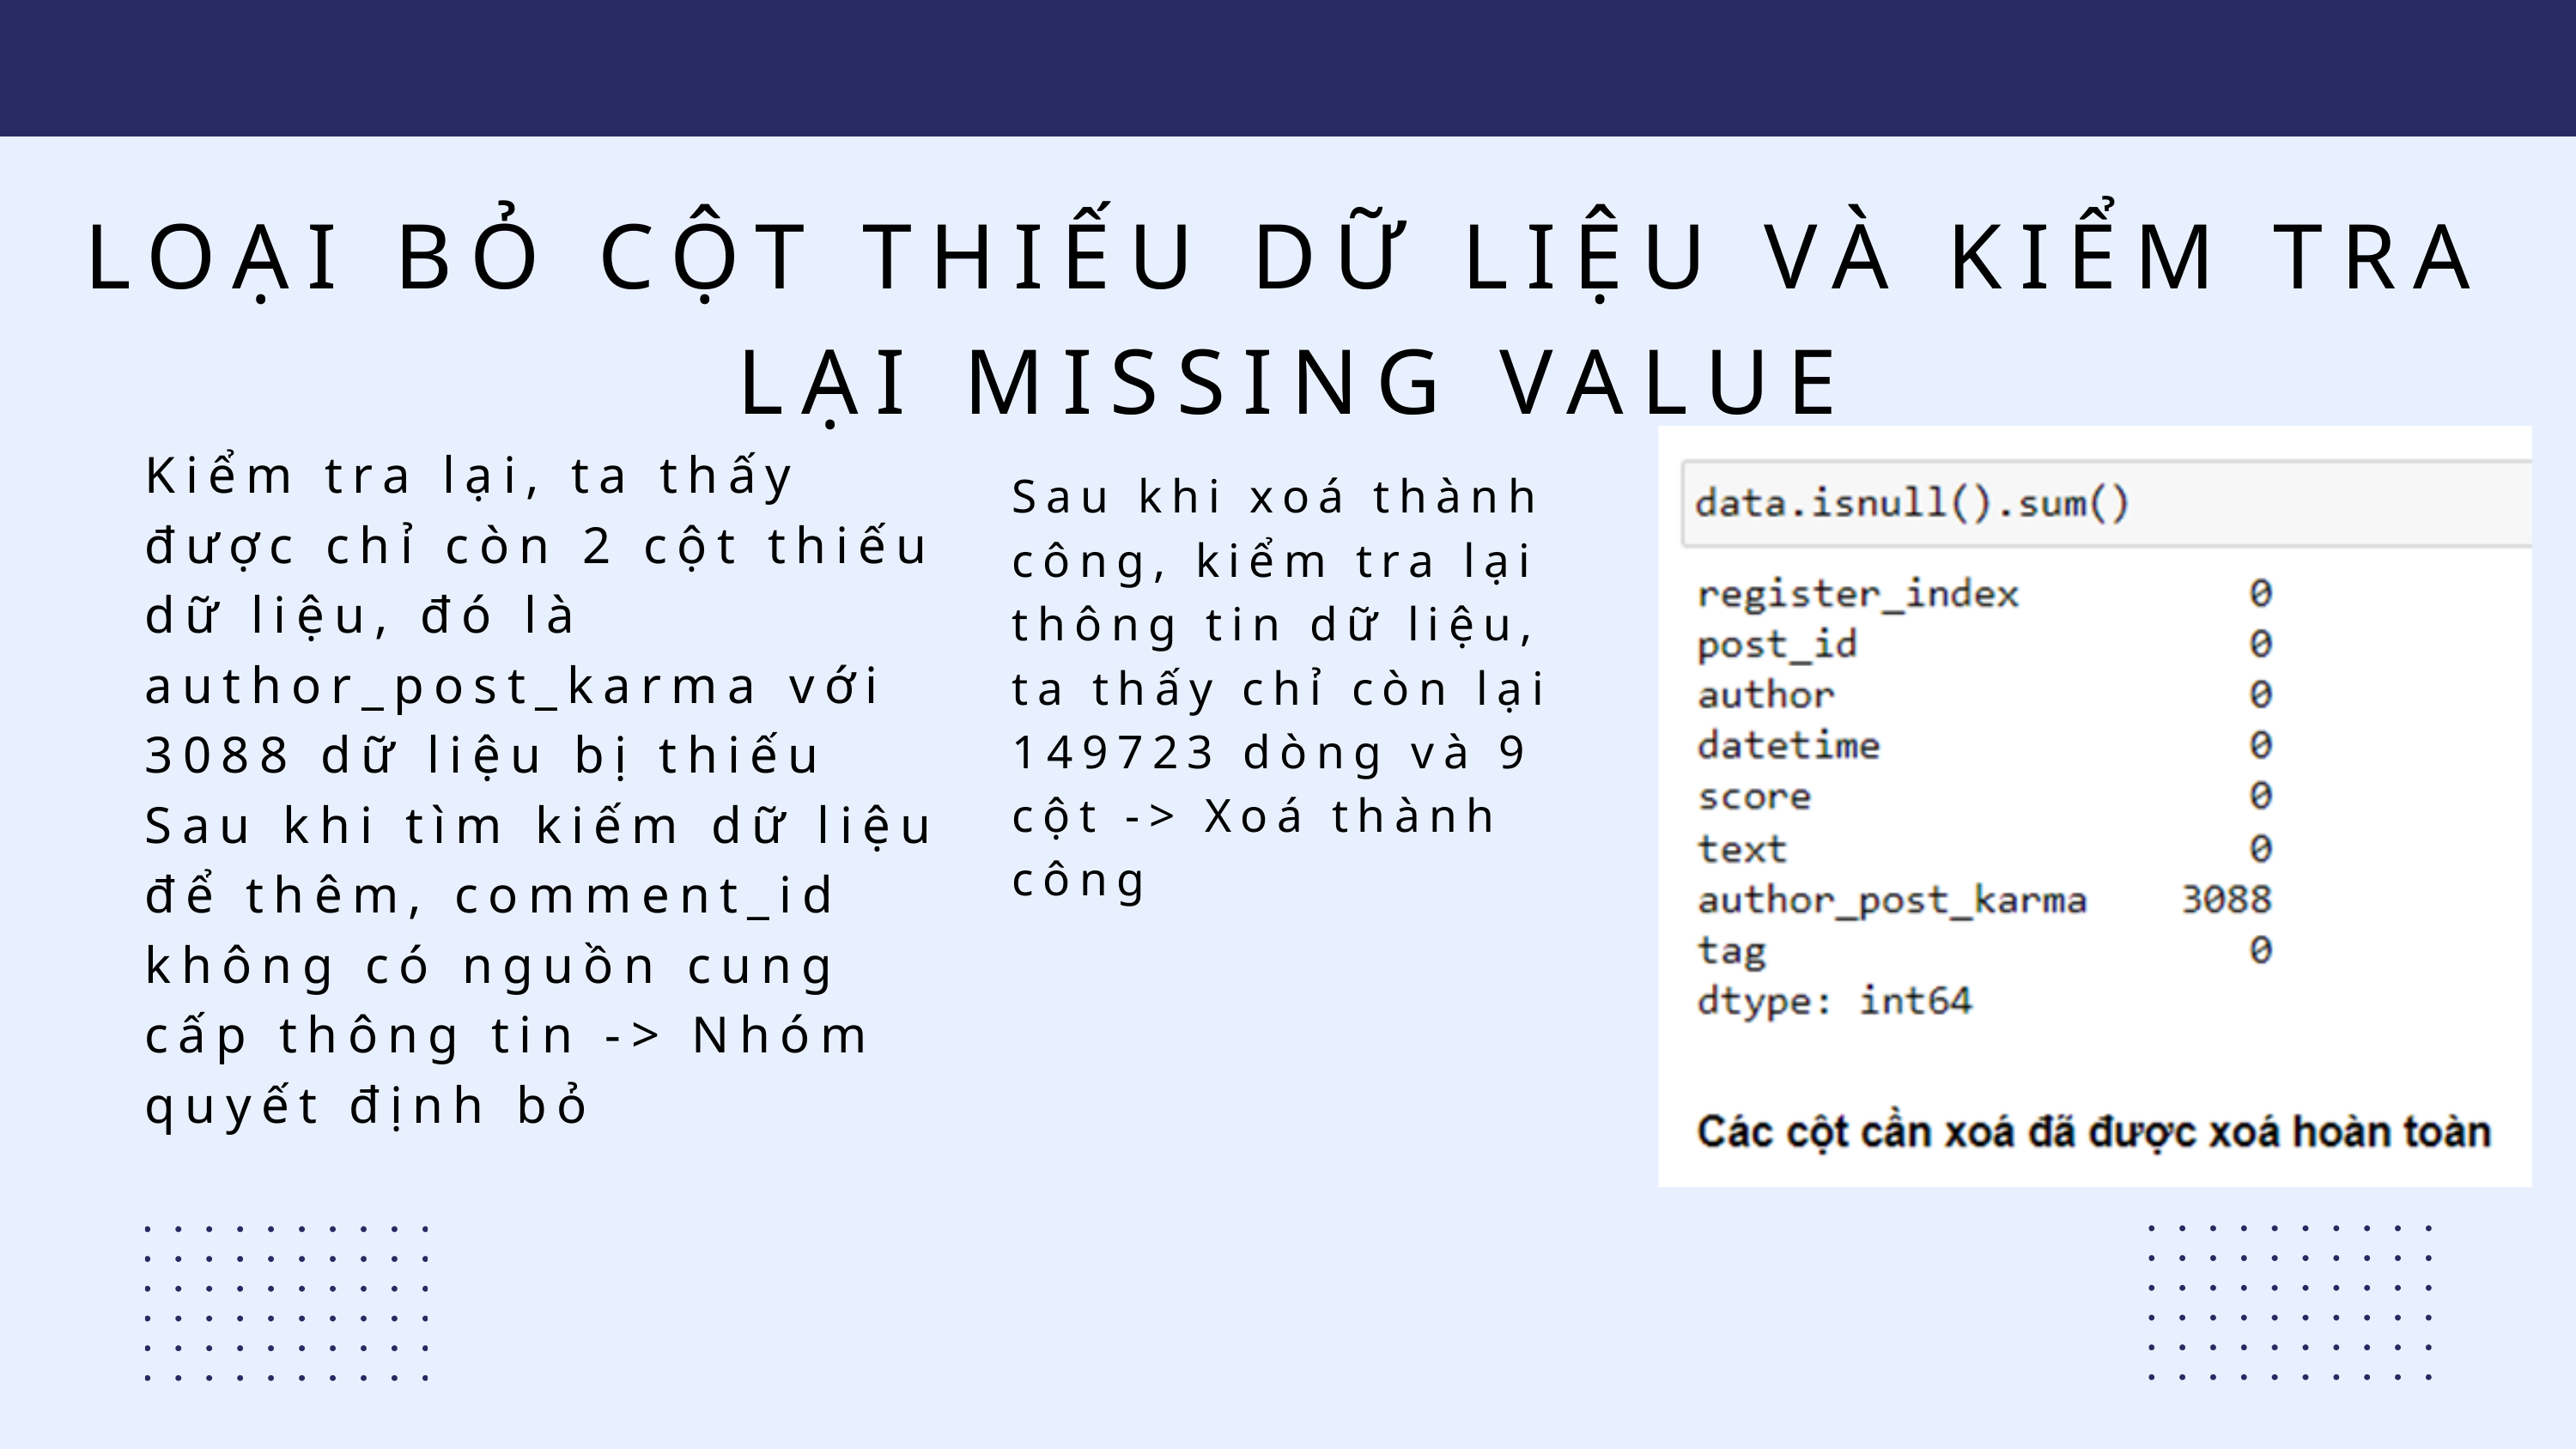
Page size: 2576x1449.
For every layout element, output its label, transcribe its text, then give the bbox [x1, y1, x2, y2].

text_box LOẠI BỎ CỘT THIẾU DỮ LIỆU VÀ KIỂM TRA LẠI MISSING VALUE [0, 181, 2576, 432]
text_box Sau khi xoá thành công, kiểm tra lại thông tin dữ liệu, ta thấy chỉ còn lại 149723 dòng và 9 cột -> Xoá thành công [1012, 458, 1619, 906]
text_box [144, 1226, 428, 1381]
text_box Kiểm tra lại, ta thấy được chỉ còn 2 cột thiếu dữ liệu, đó là author_post_karma với 3088 dữ liệu bị thiếu Sau khi tìm kiếm dữ liệu để thêm, comment_id không có nguồn cung cấp thông tin -> Nhóm quyết định bỏ [144, 433, 973, 1133]
text_box [2148, 1225, 2432, 1380]
text_box [1658, 432, 2532, 1187]
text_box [0, 0, 2576, 137]
